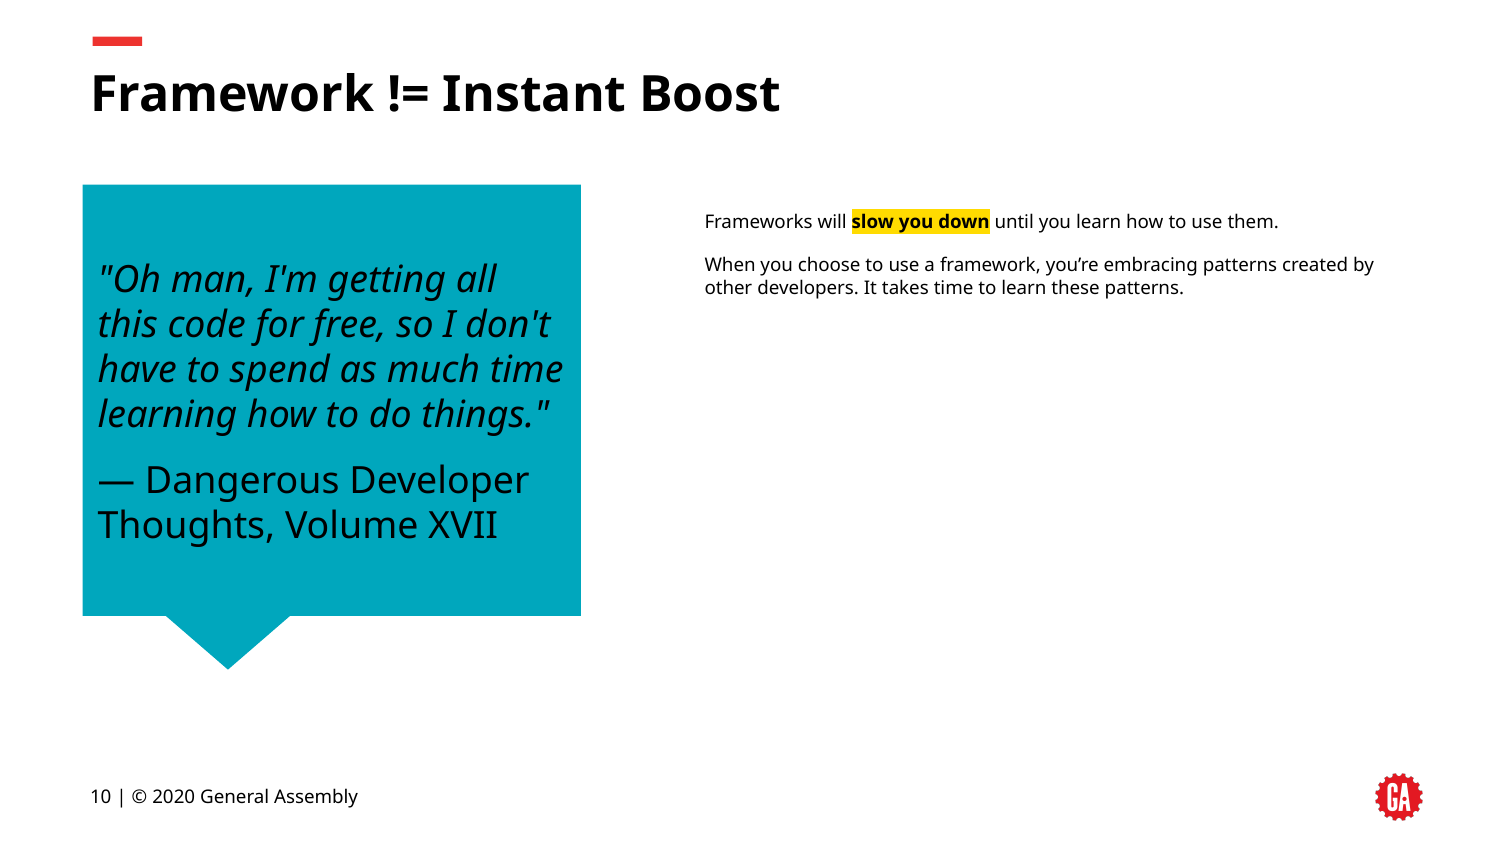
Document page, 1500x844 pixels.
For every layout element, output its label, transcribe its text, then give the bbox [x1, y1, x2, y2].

slide_number ‹#› | © 2020 General Assembly [75, 764, 465, 830]
title Framework != Instant Boost [75, 46, 1473, 140]
picture [1373, 771, 1425, 823]
list Frameworks will slow you down until you learn how to use them. When you choose to use a framework, you’re embracing patterns created by other developers. It takes time to learn these patterns. [689, 194, 1416, 572]
text_box "Oh man, I'm getting all this code for free, so I don't have to spend as much time learning how to do things." — Dangerous Developer Thoughts, Volume XVII [82, 184, 581, 670]
